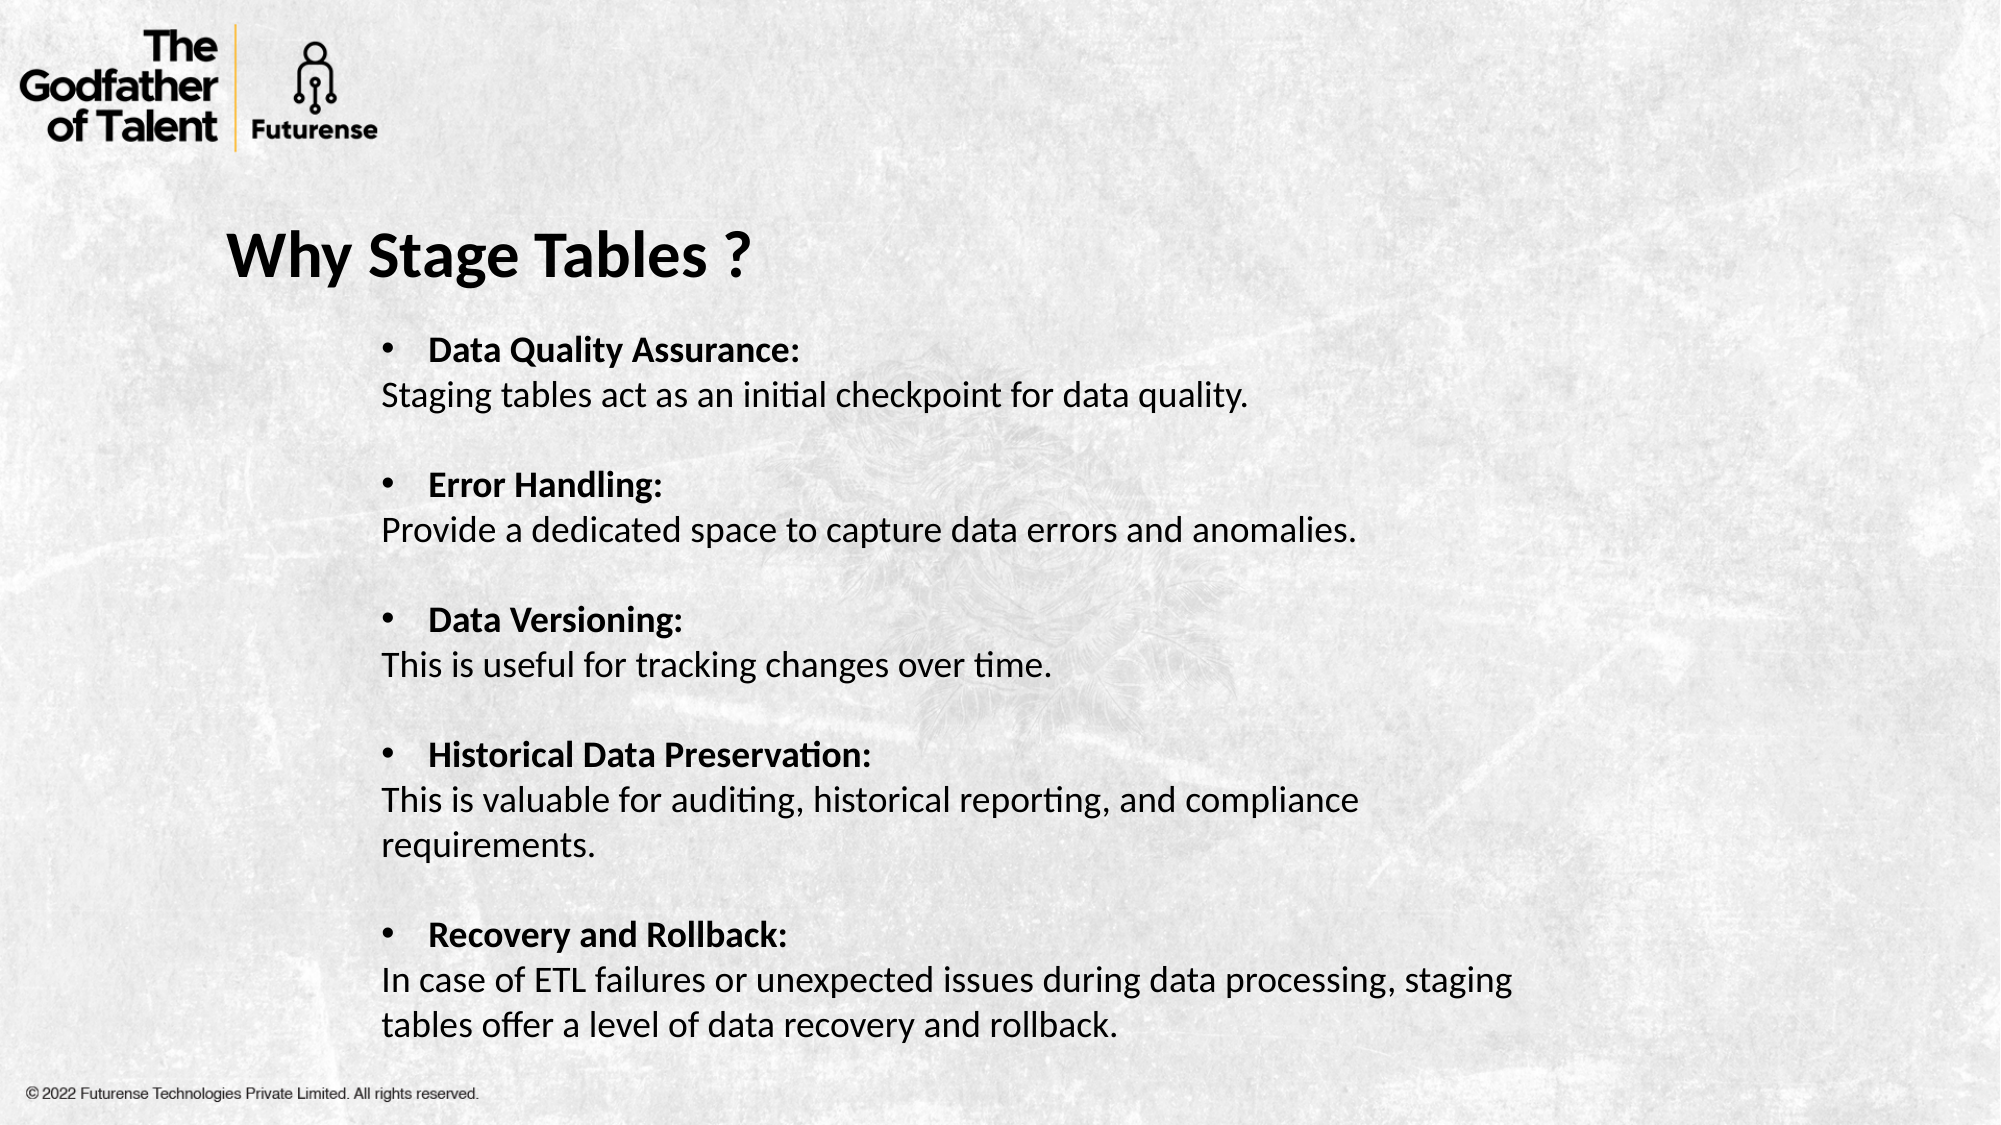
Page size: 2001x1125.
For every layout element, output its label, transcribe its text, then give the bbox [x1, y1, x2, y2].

text_box Why Stage Tables ? [211, 197, 1067, 299]
picture [0, 0, 2001, 1125]
text_box Data Quality Assurance: Staging tables act as an initial checkpoint for data quality. Error Handling: Provide a dedicated space to capture data errors and anomalies. Data Versioning: This is useful for tracking changes over time. Historical Data Preservation: This is valuable for auditing, historical reporting, and compliance requirements. Recovery and Rollback: In case of ETL failures or unexpected issues during data processing, staging tables offer a level of data recovery and rollback. [366, 317, 1559, 1125]
